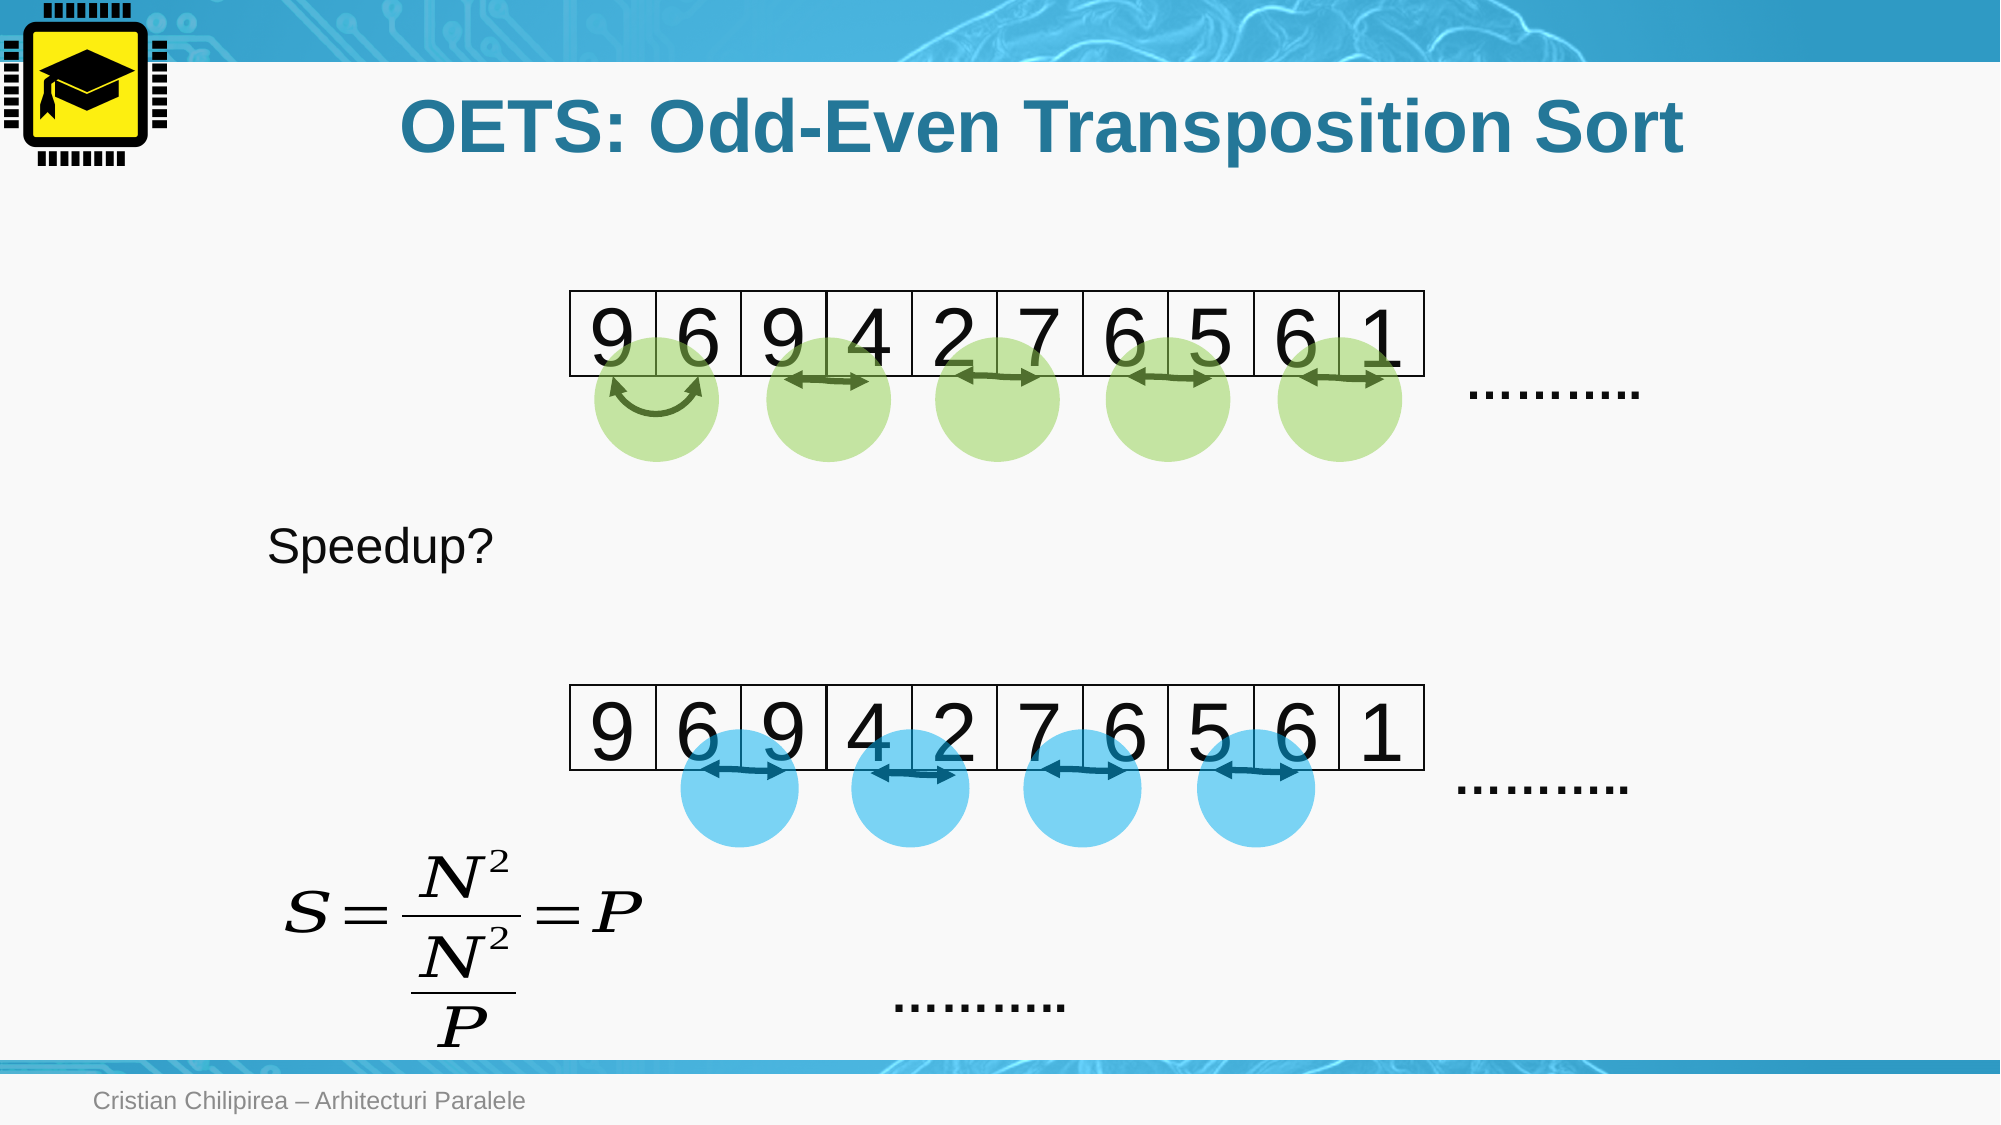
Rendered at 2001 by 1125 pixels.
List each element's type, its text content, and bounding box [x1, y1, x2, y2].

text_box [679, 728, 800, 849]
text_box [934, 336, 1061, 463]
picture [0, 1060, 2000, 1074]
text_box 2 [911, 290, 996, 377]
text_box 4 [825, 684, 911, 771]
text_box 4 [825, 290, 911, 377]
footer Cristian Chilipirea – Arhitecturi Paralele [77, 1073, 1338, 1125]
text_box 2 [911, 684, 996, 771]
text_box 6 [1253, 290, 1338, 377]
text_box [1276, 336, 1404, 463]
text_box 9 [569, 684, 655, 771]
text_box [765, 336, 893, 464]
text_box 6 [655, 290, 740, 377]
text_box [850, 728, 971, 849]
text_box 9 [740, 290, 825, 377]
text_box 5 [1167, 290, 1253, 377]
text_box 7 [996, 684, 1082, 771]
text_box 9 [569, 290, 655, 377]
text_box [1104, 336, 1232, 463]
text_box [1022, 728, 1143, 849]
text_box 6 [1082, 684, 1167, 771]
text_box ……….. [1438, 737, 1646, 812]
text_box ……….. [875, 955, 1083, 1030]
title OETS: Odd-Even Transposition Sort [170, 76, 1915, 180]
text_box 6 [655, 684, 740, 771]
text_box Speedup? [252, 506, 510, 642]
text_box 6 [1082, 290, 1167, 377]
text_box 1 [1338, 684, 1425, 771]
picture [0, 0, 2000, 166]
text_box 7 [996, 290, 1082, 377]
text_box 9 [740, 684, 825, 771]
text_box ……….. [1449, 342, 1658, 418]
text_box [1196, 728, 1317, 849]
text_box [593, 336, 720, 463]
text_box 5 [1167, 684, 1253, 771]
text_box 6 [1253, 684, 1338, 771]
text_box 1 [1338, 290, 1425, 377]
